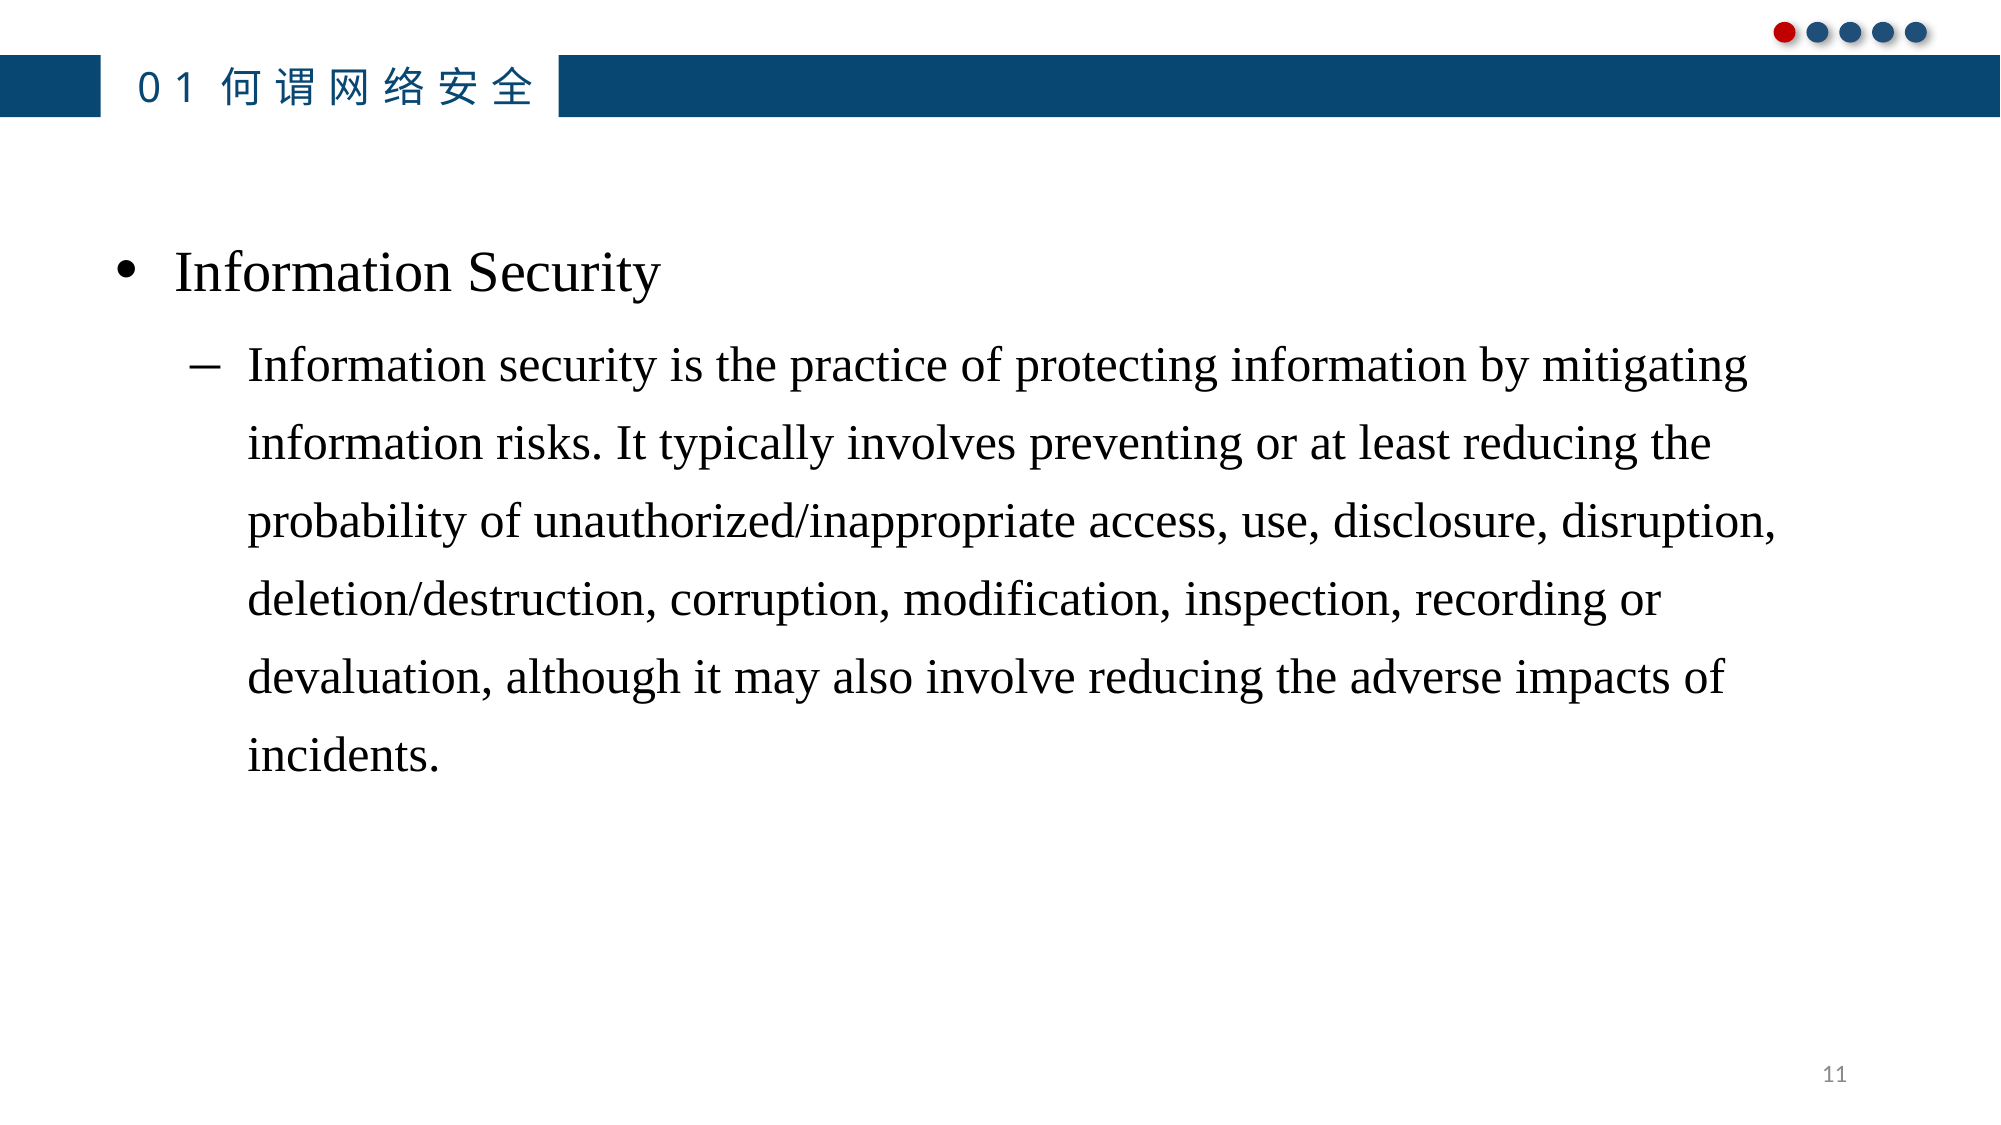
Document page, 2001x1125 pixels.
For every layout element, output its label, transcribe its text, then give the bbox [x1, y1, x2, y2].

list Information Security Information security is the practice of protecting information by mitigating information risks. It typically involves preventing or at least reducing the probability of unauthorized/inappropriate access, use, disclosure, disruption, deletion/destruction, corruption, modification, inspection, recording or devaluation, although it may also involve reducing the adverse impacts of incidents. [100, 204, 1874, 1019]
slide_number 11 [1412, 1042, 1863, 1103]
text_box [1772, 20, 1797, 44]
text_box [0, 53, 2000, 119]
text_box [1903, 20, 1928, 44]
text_box [1838, 20, 1863, 44]
text_box [1871, 20, 1896, 44]
text_box [1805, 20, 1830, 44]
